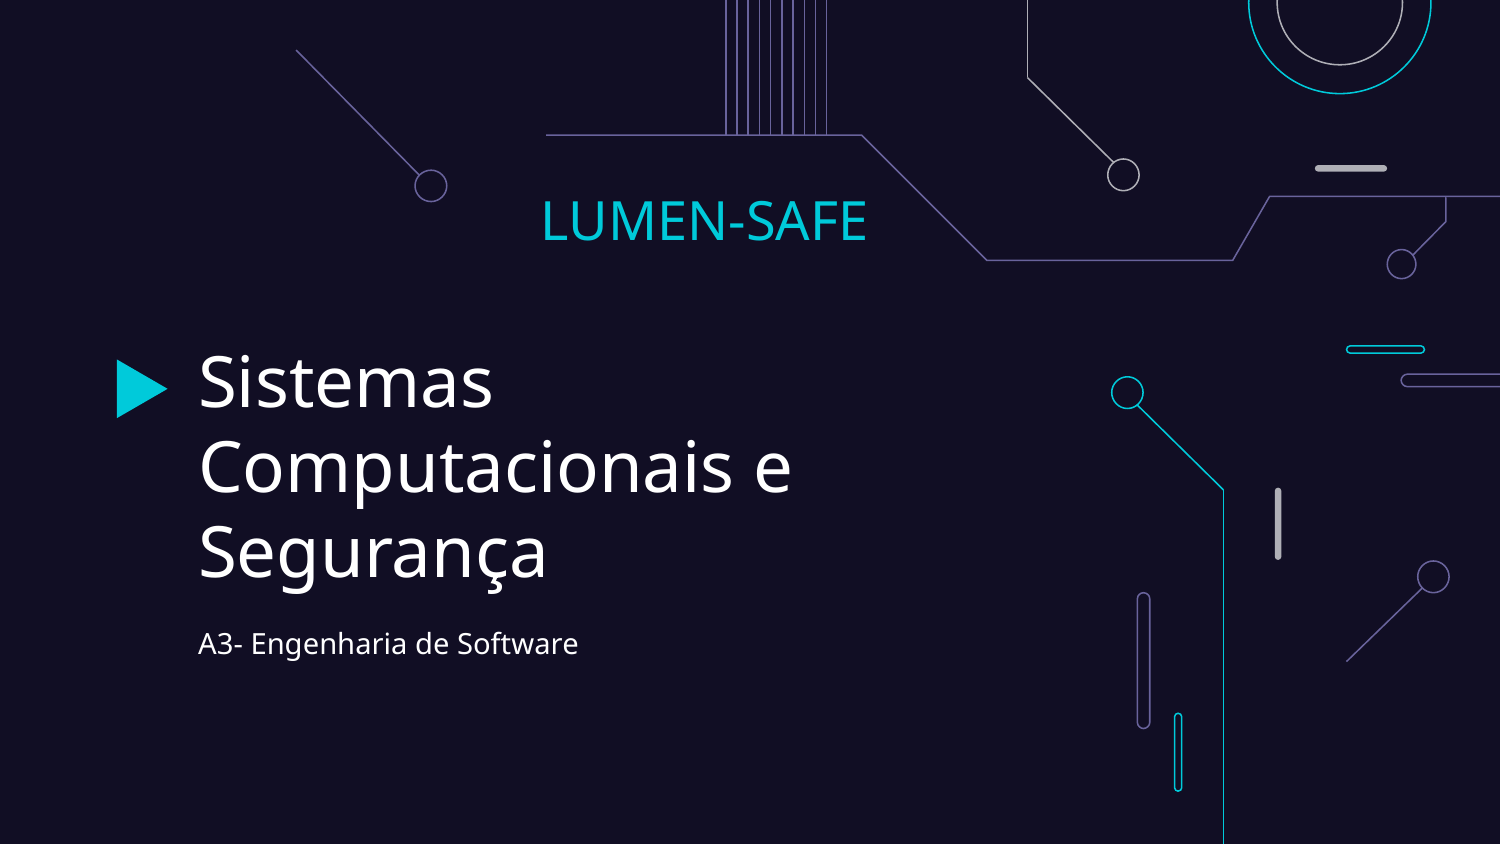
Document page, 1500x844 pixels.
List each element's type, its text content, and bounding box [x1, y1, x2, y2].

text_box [1111, 376, 1282, 844]
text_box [0, 49, 447, 202]
title LUMEN-SAFE [525, 171, 927, 271]
title Sistemas Computacionais e Segurança [183, 327, 903, 607]
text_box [545, 0, 1500, 261]
text_box [116, 359, 168, 419]
subtitle A3- Engenharia de Software [183, 610, 903, 673]
